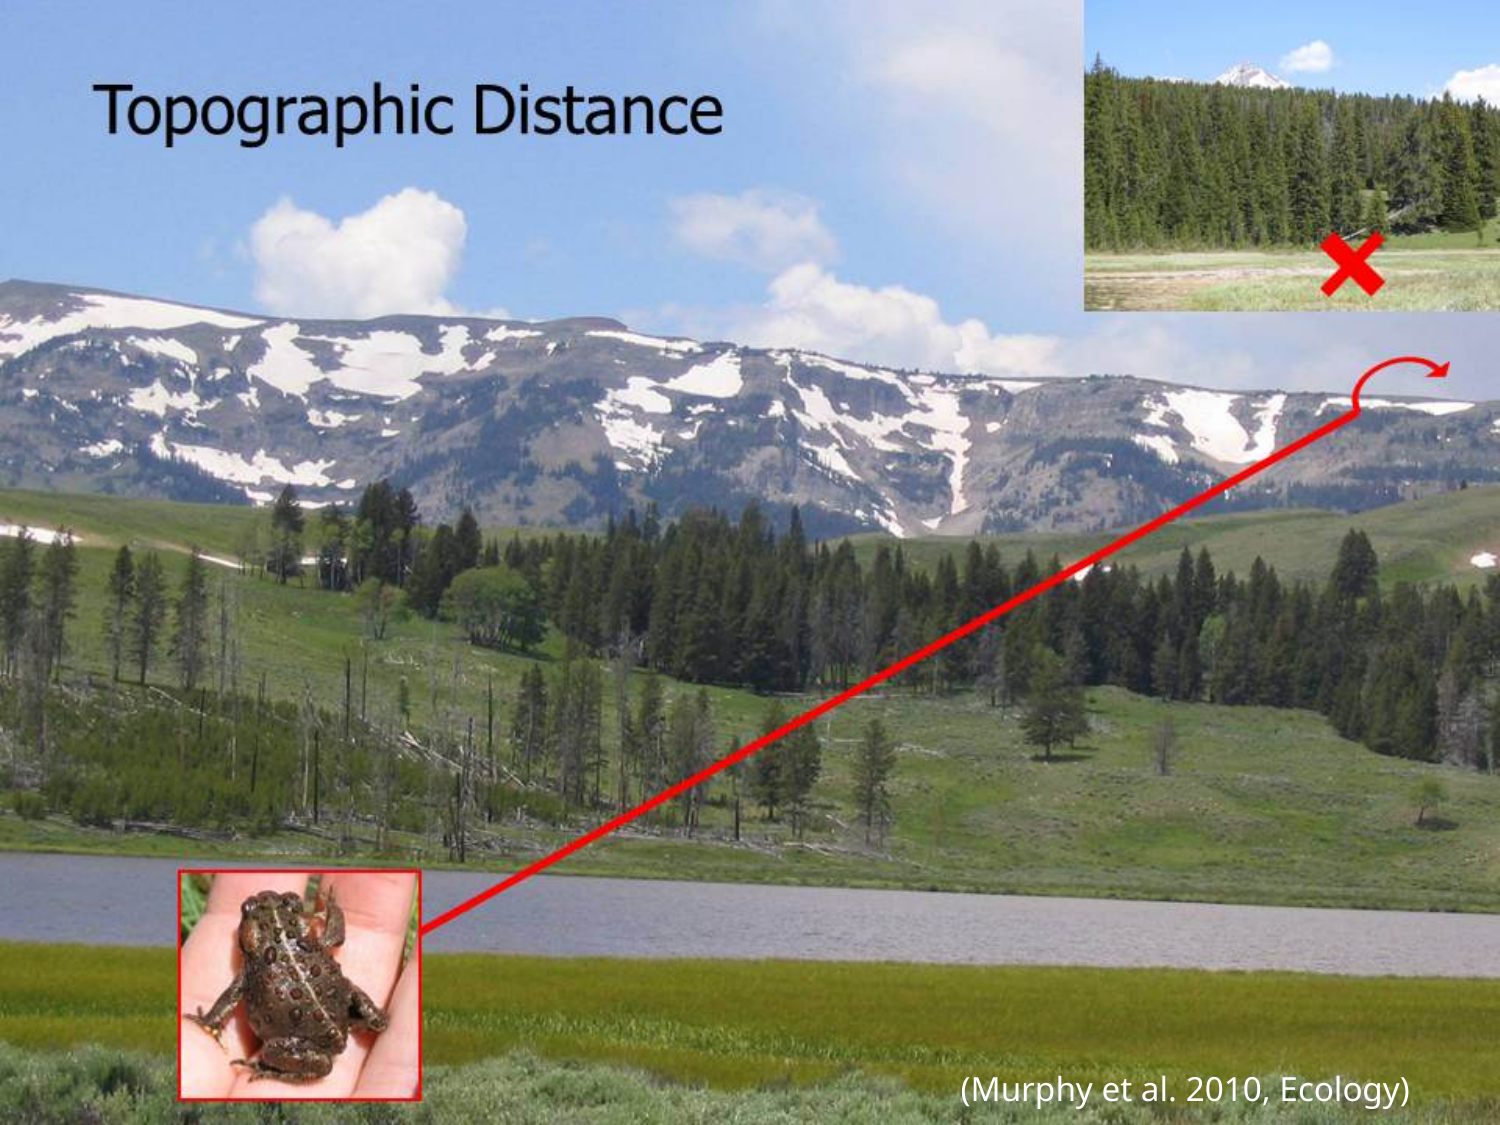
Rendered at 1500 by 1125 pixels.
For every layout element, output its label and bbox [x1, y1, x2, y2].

list [0, 0, 1500, 1125]
